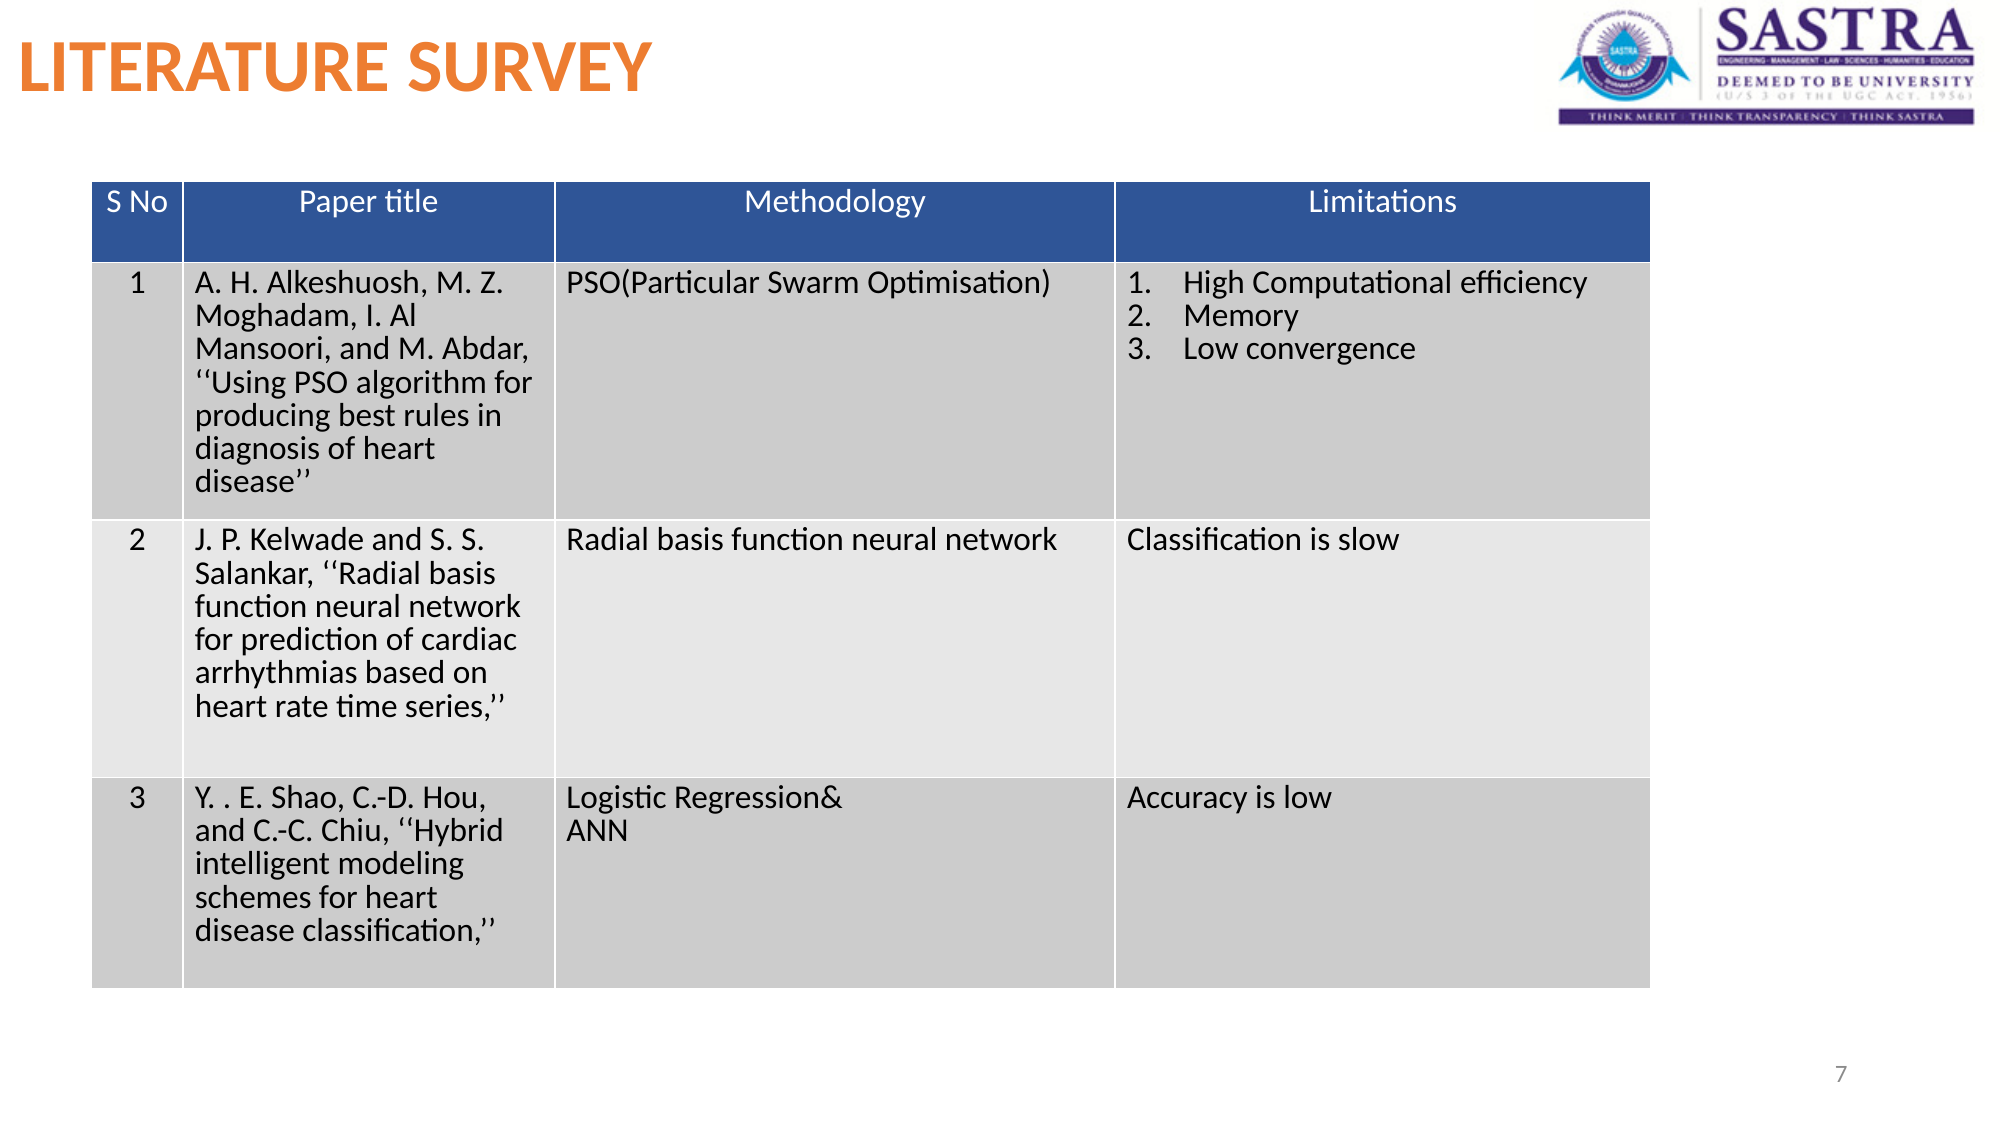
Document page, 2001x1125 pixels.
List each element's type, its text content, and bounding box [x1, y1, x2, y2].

table_cell High Computational efficiency Memory Low convergence [1116, 263, 1650, 519]
table_cell A. H. Alkeshuosh, M. Z. Moghadam, I. Al Mansoori, and M. Abdar, ‘‘Using PSO algorithm for producing best rules in diagnosis of heart disease’’ [184, 263, 554, 519]
table_cell J. P. Kelwade and S. S. Salankar, ‘‘Radial basis function neural network for prediction of cardiac arrhythmias based on heart rate time series,’’ [184, 521, 554, 777]
table_cell Radial basis function neural network [556, 521, 1114, 777]
table_header Limitations [1116, 182, 1650, 262]
table_cell Y. . E. Shao, C.-D. Hou, and C.-C. Chiu, ‘‘Hybrid intelligent modeling schemes for heart disease classification,’’ [184, 778, 554, 988]
table_cell 1 [92, 263, 182, 519]
table_cell 2 [92, 521, 182, 777]
table_header Paper title [184, 182, 554, 262]
table_cell Logistic Regression& ANN [556, 778, 1114, 988]
table_cell Accuracy is low [1116, 778, 1650, 988]
slide_number 7 [1412, 1042, 1863, 1103]
table_cell PSO(Particular Swarm Optimisation) [556, 263, 1114, 519]
title LITERATURE SURVEY [3, 0, 1729, 134]
table_cell 3 [92, 778, 182, 988]
table_header Methodology [556, 182, 1114, 262]
picture [1534, 0, 2000, 132]
table_header S No [92, 182, 182, 262]
table_cell Classification is slow [1116, 521, 1650, 777]
